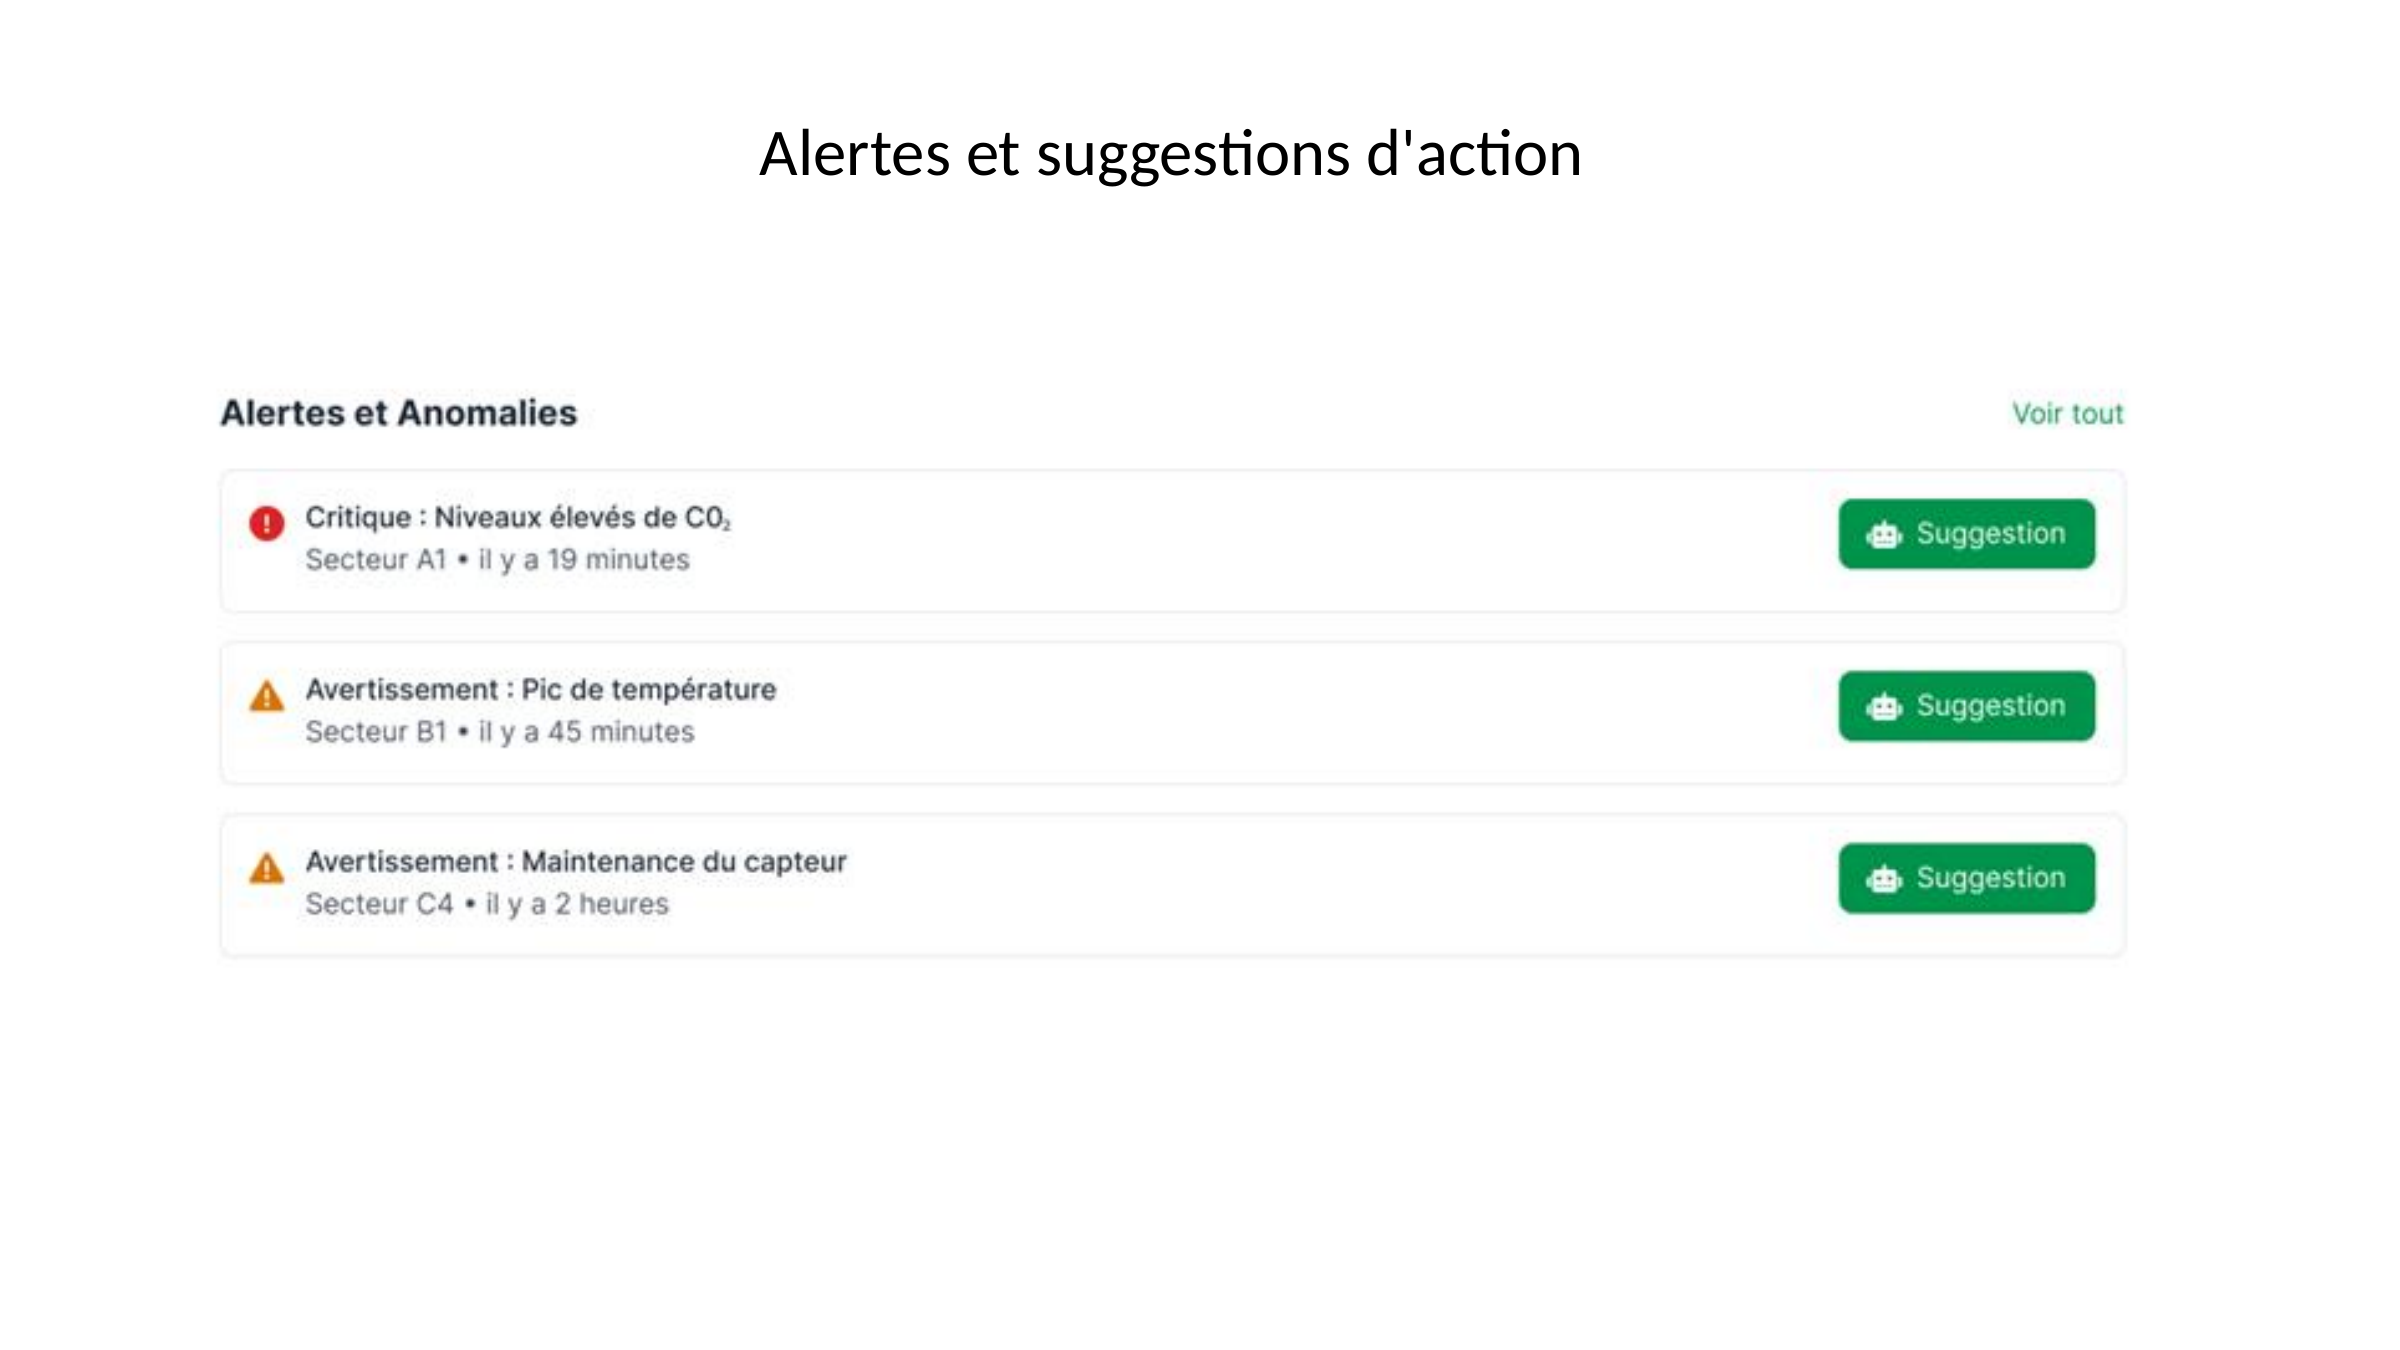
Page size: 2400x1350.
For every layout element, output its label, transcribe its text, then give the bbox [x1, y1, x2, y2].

text_box Alertes et suggestions d'action [705, 101, 1639, 197]
picture [178, 350, 2168, 1000]
